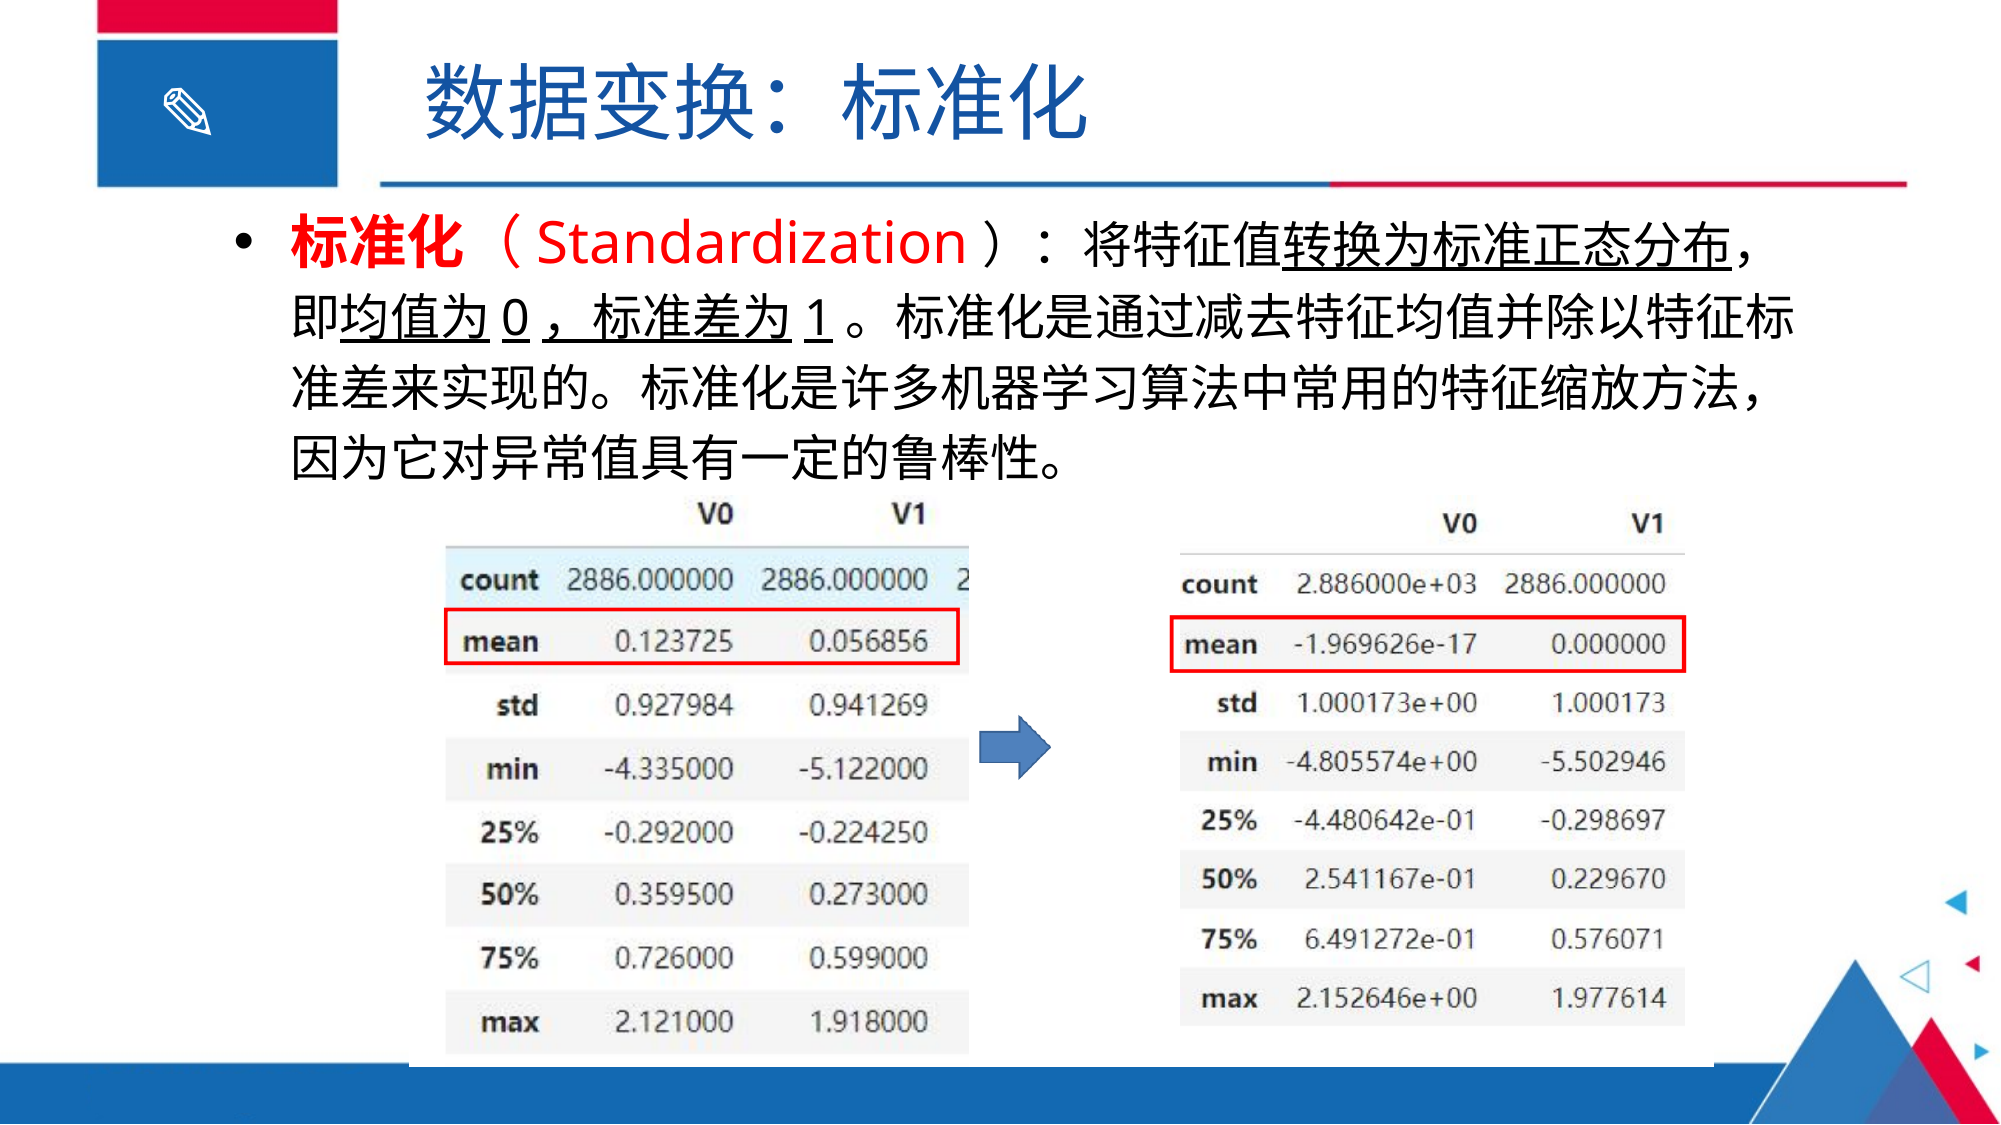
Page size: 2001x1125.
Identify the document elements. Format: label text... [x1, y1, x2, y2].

picture [0, 0, 2000, 1124]
text_box 数据变换：标准化 [409, 43, 1292, 158]
text_box 标准化（Standardization）：将特征值转换为标准正态分布，即均值为0，标准差为1。标准化是通过减去特征均值并除以特征标准差来实现的。标准化是许多机器学习算法中常用的特征缩放方法，因为它对异常值具有一定的鲁棒性。 [218, 197, 1831, 479]
